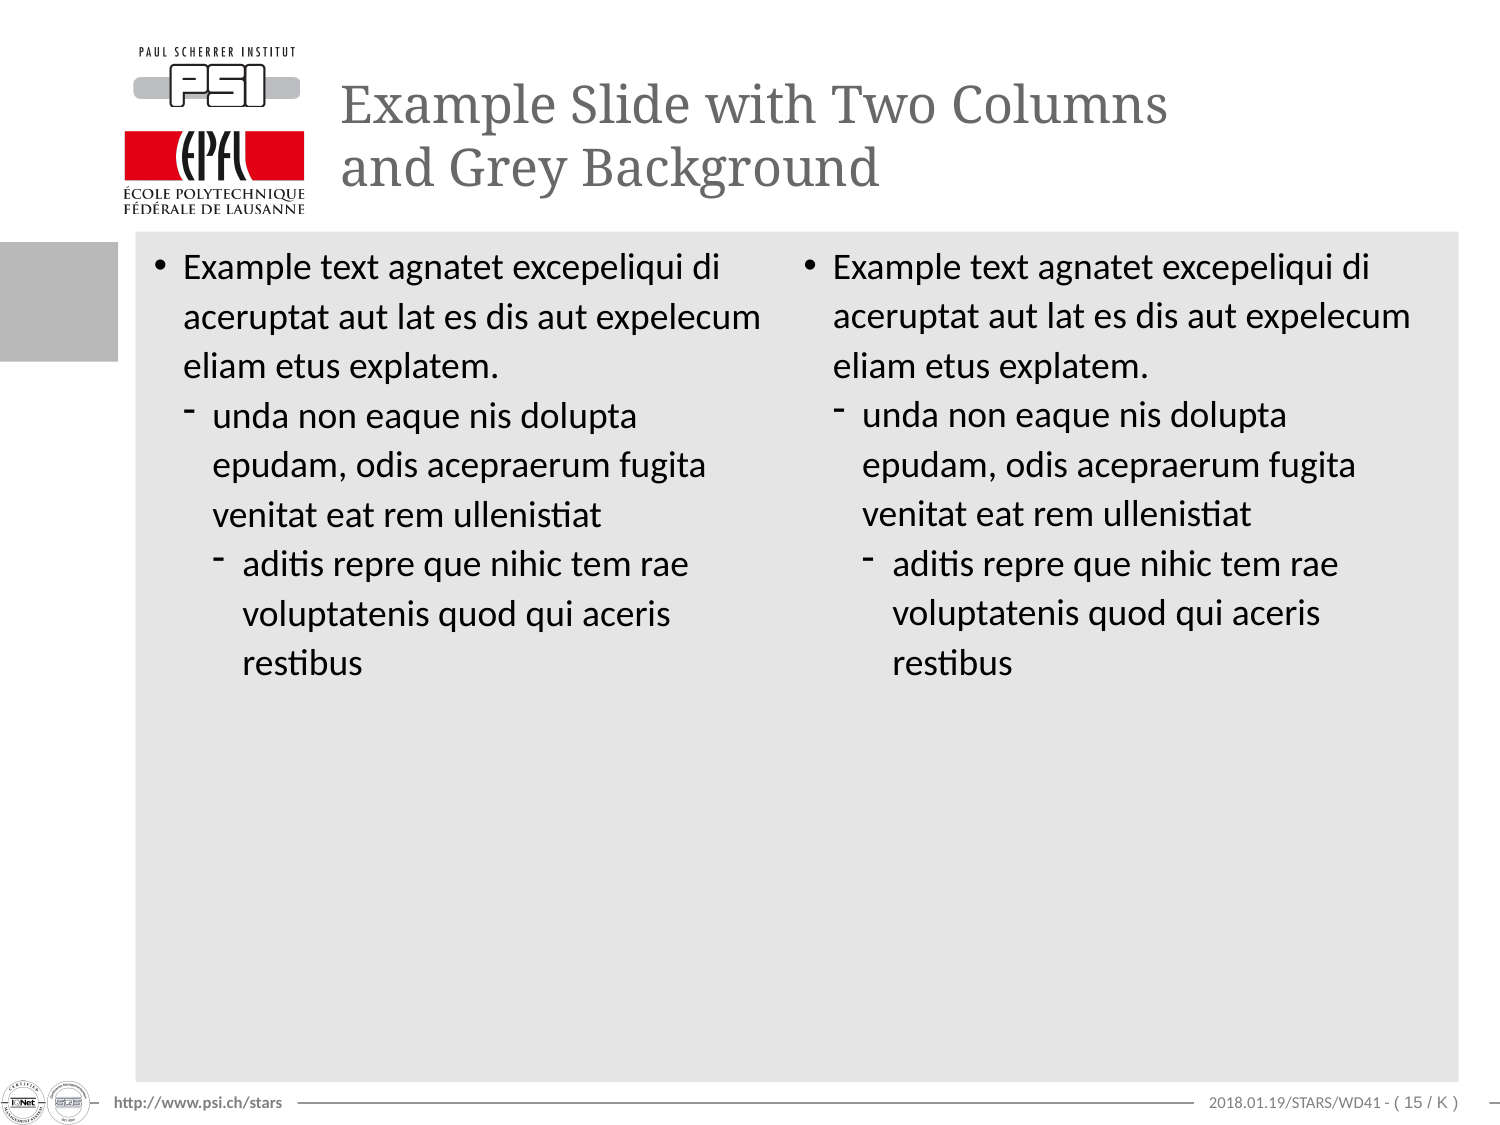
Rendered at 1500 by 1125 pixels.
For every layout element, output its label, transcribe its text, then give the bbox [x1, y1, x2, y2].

picture [0, 1080, 90, 1125]
list Example text agnatet excepeliqui di aceruptat aut lat es dis aut expelecum eliam etus explatem. unda non eaque nis dolupta epudam, odis acepraerum fugita venitat eat rem ullenistiat aditis repre que nihic tem rae voluptatenis quod qui aceris restibus [153, 237, 775, 988]
title Example Slide with Two Columns and Grey Background [340, 47, 1459, 220]
list Example text agnatet excepeliqui di aceruptat aut lat es dis aut expelecum eliam etus explatem. unda non eaque nis dolupta epudam, odis acepraerum fugita venitat eat rem ullenistiat aditis repre que nihic tem rae voluptatenis quod qui aceris restibus [803, 237, 1424, 988]
